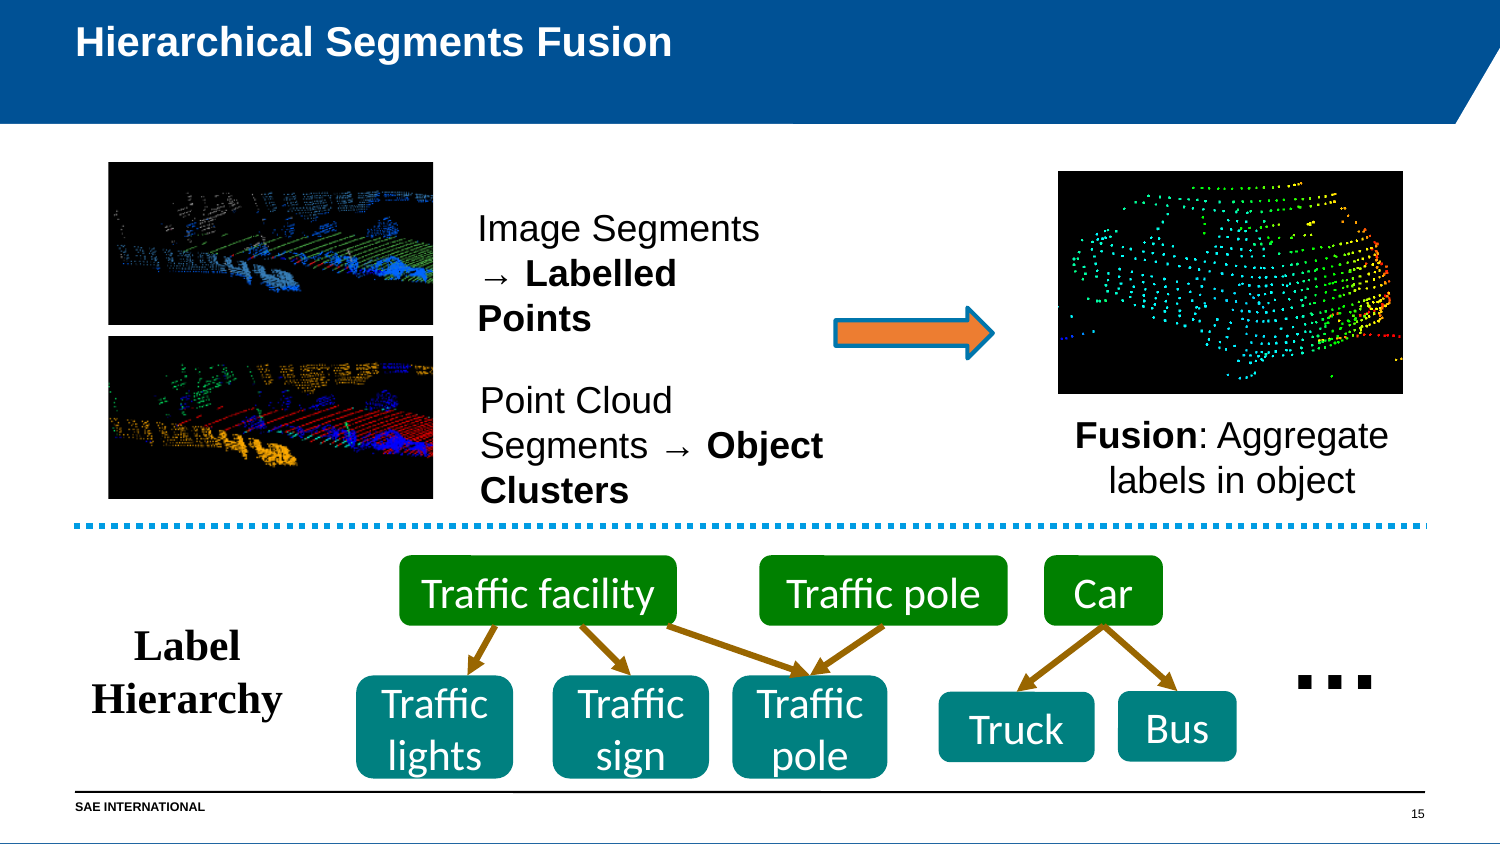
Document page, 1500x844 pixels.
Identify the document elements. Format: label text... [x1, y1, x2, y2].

text_box Traffic facility [397, 553, 679, 628]
text_box … [1274, 588, 1393, 716]
text_box Bus [1115, 688, 1239, 764]
text_box Image Segments → Labelled Points [462, 196, 802, 347]
text_box Car [1042, 553, 1166, 624]
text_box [1016, 625, 1102, 693]
slide_number 15 [1074, 799, 1425, 821]
text_box Traffic pole [730, 681, 890, 781]
text_box Truck [936, 689, 1097, 765]
text_box Traffic lights [354, 673, 516, 781]
text_box Traffic pole [757, 553, 1010, 628]
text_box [580, 625, 632, 676]
text_box Label Hierarchy [48, 609, 326, 730]
text_box Traffic sign [550, 673, 712, 781]
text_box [467, 625, 496, 676]
picture [1058, 171, 1403, 394]
text_box Fusion: Aggregate labels in object [1053, 403, 1411, 509]
picture [108, 336, 434, 500]
title Hierarchical Segments Fusion [75, 15, 1425, 98]
text_box Point Cloud Segments → Object Clusters [464, 369, 853, 519]
text_box [833, 305, 995, 361]
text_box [1103, 625, 1178, 692]
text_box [809, 625, 884, 676]
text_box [666, 625, 808, 676]
picture [108, 162, 434, 325]
